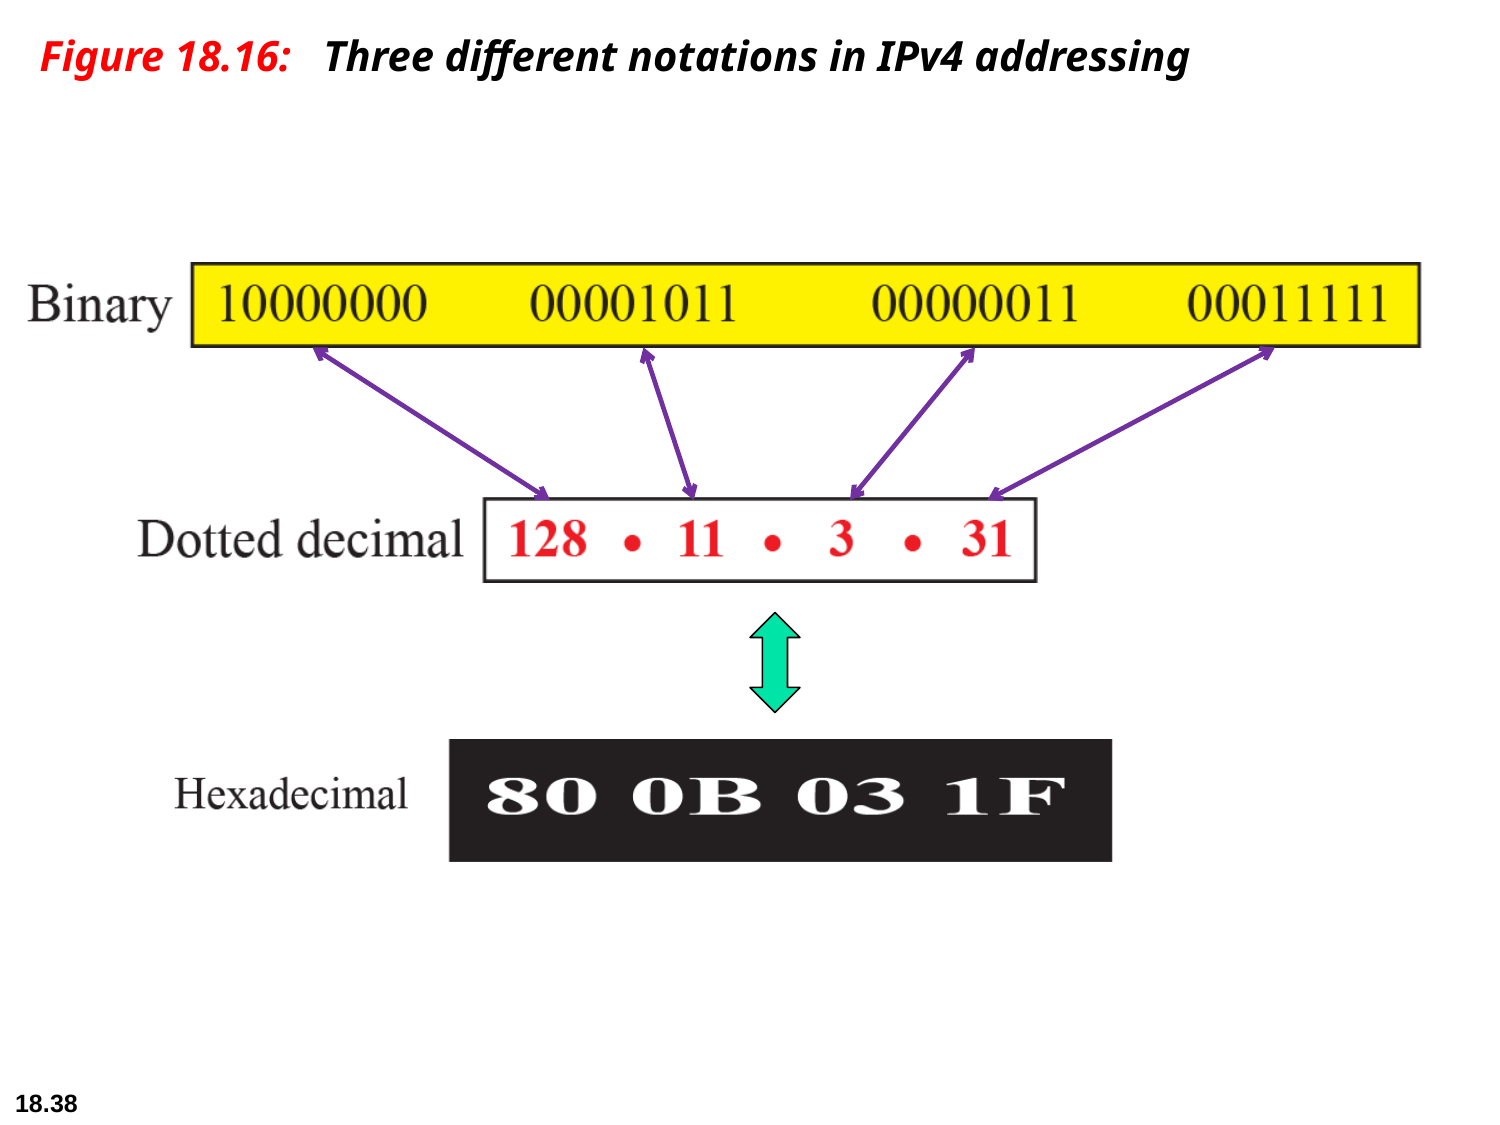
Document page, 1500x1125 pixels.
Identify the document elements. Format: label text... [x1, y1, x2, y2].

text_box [643, 347, 694, 501]
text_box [849, 347, 976, 501]
text_box Figure 18.16: Three different notations in IPv4 addressing [24, 22, 1363, 87]
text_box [312, 347, 551, 501]
slide_number 18.38 [0, 1049, 313, 1125]
picture [27, 262, 1422, 348]
picture [136, 466, 1038, 583]
picture [174, 739, 1113, 864]
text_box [987, 347, 1276, 501]
text_box [750, 612, 801, 713]
